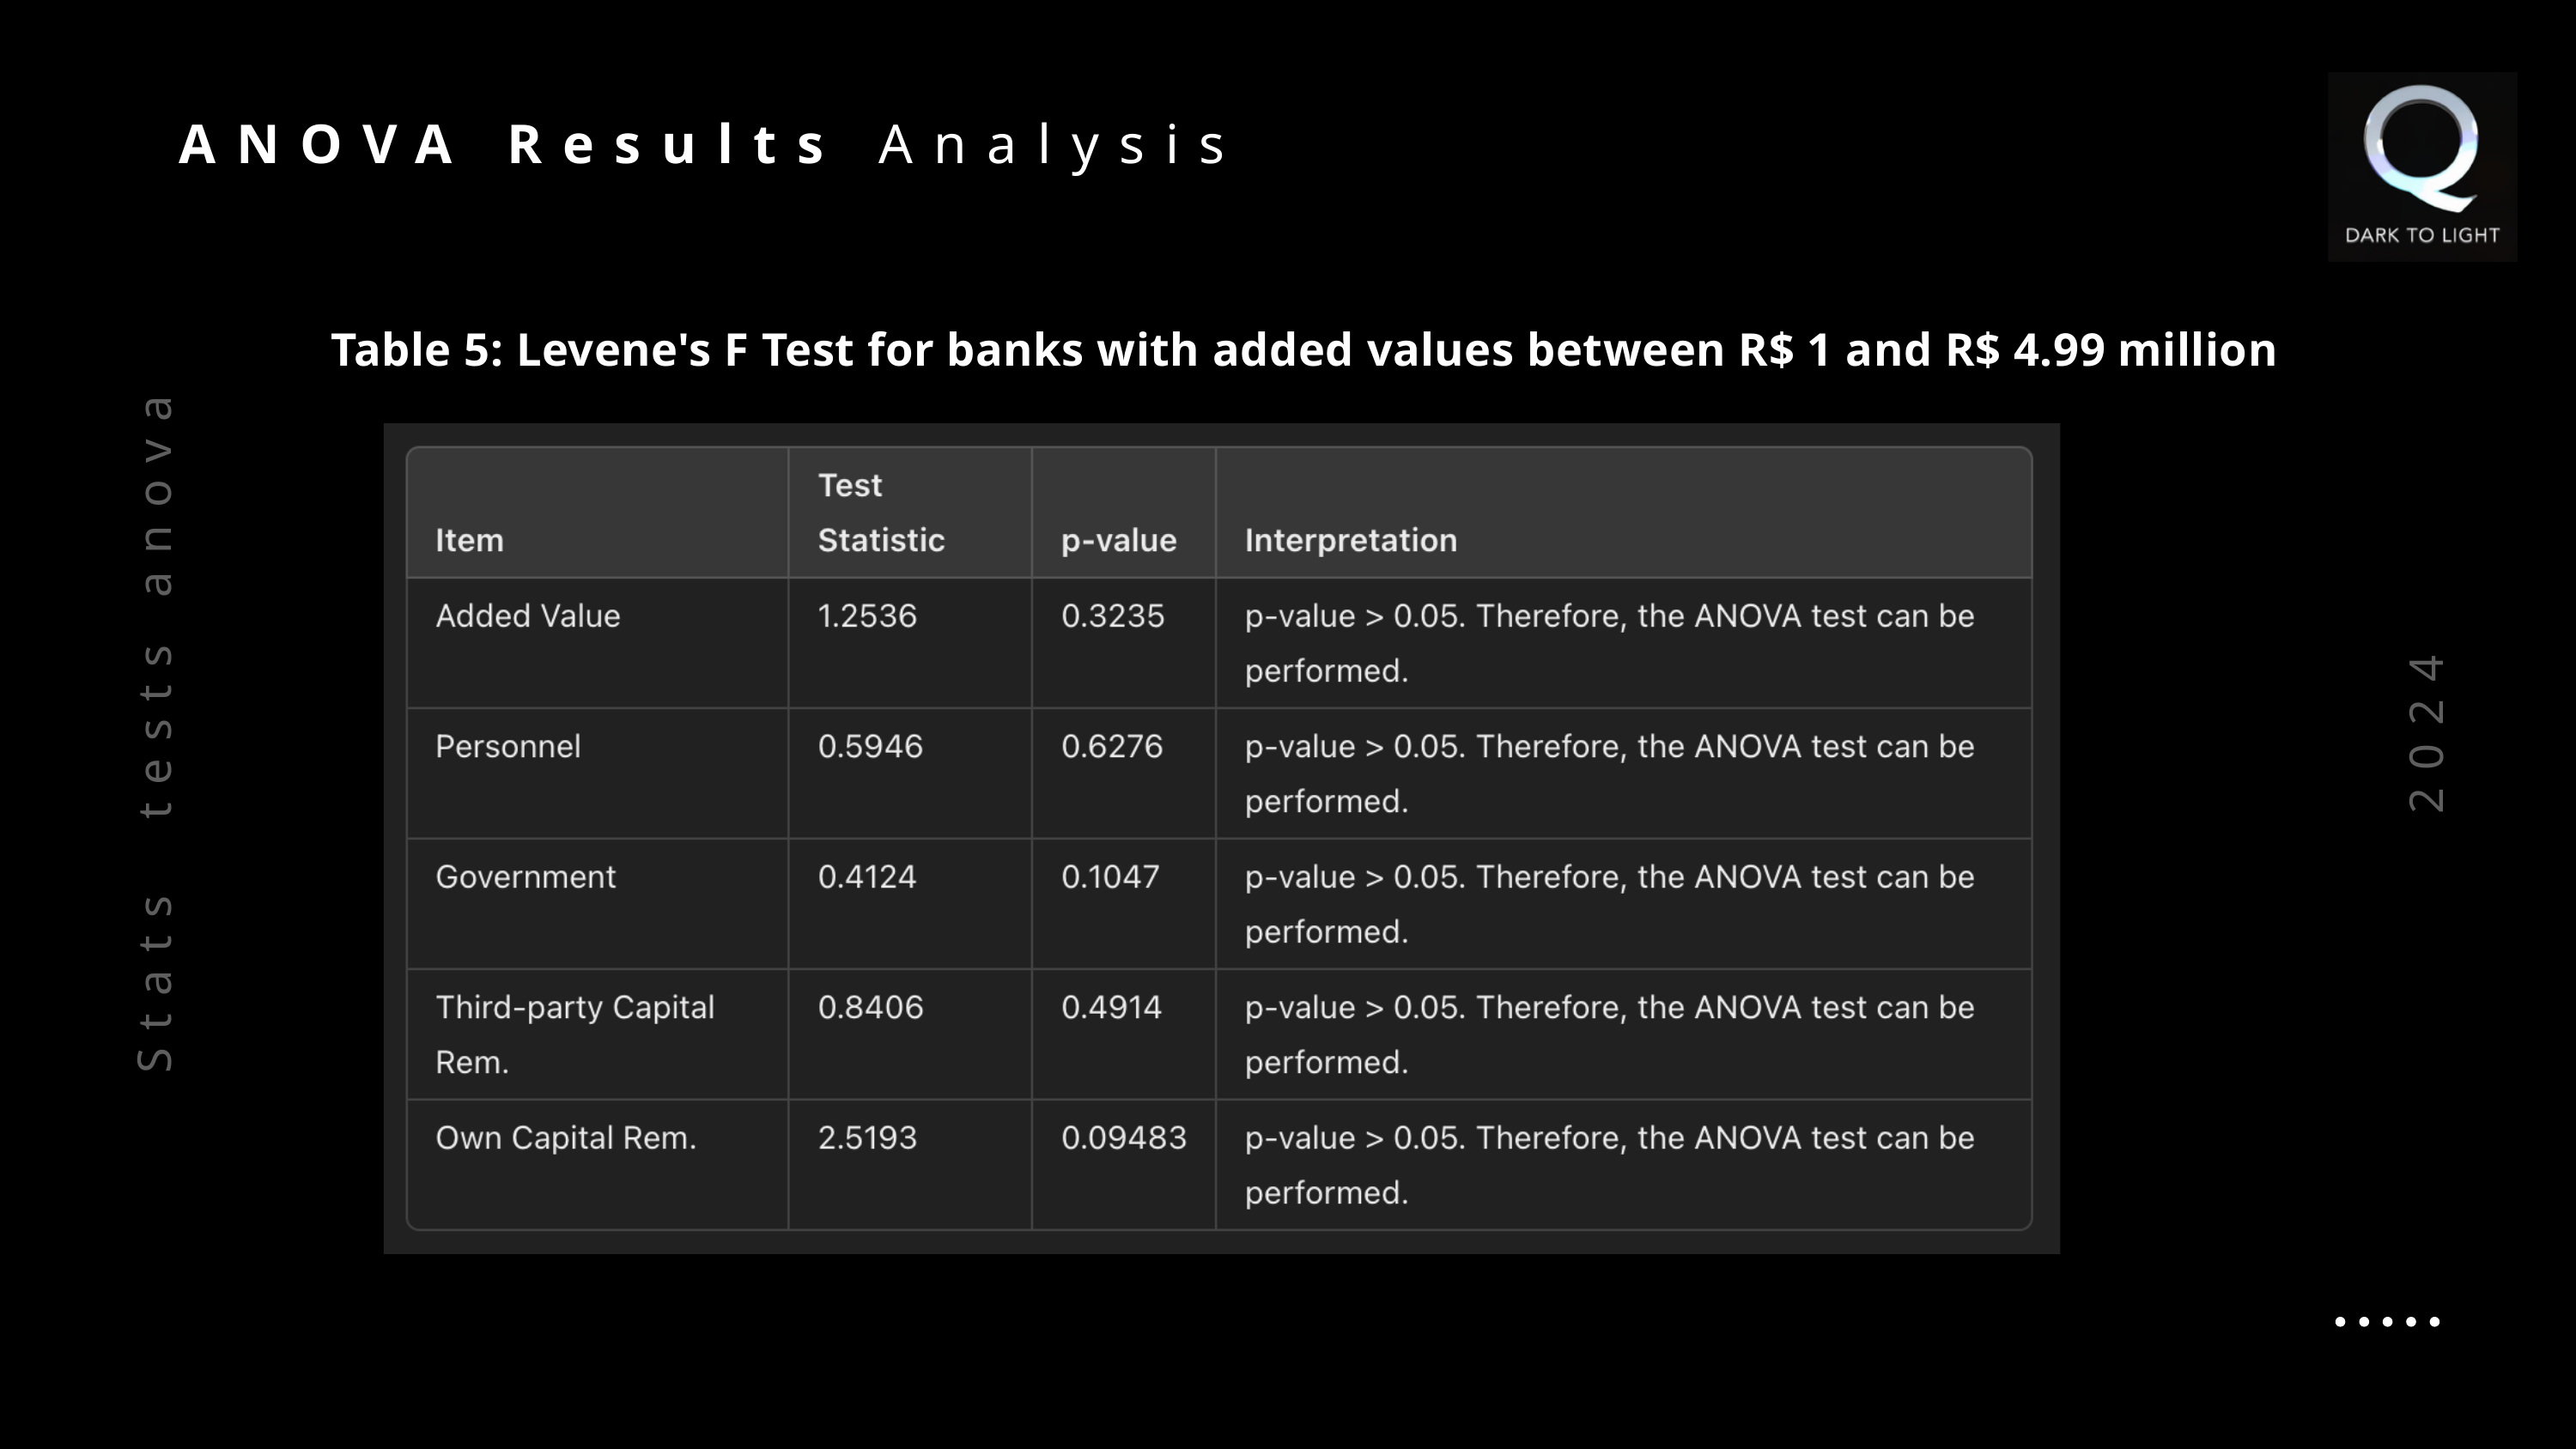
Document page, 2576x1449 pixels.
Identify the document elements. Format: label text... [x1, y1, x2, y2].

text_box Table 5: Levene's F Test for banks with added values between R$ 1 and R$ 4.99 million [331, 305, 2293, 488]
text_box [383, 423, 2061, 1254]
text_box ANOVA Results Analysis [179, 99, 1573, 174]
text_box Stats tests anova [115, 318, 181, 1151]
text_box [2328, 72, 2518, 262]
text_box 2024 [2387, 318, 2452, 1151]
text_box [2335, 1316, 2440, 1327]
